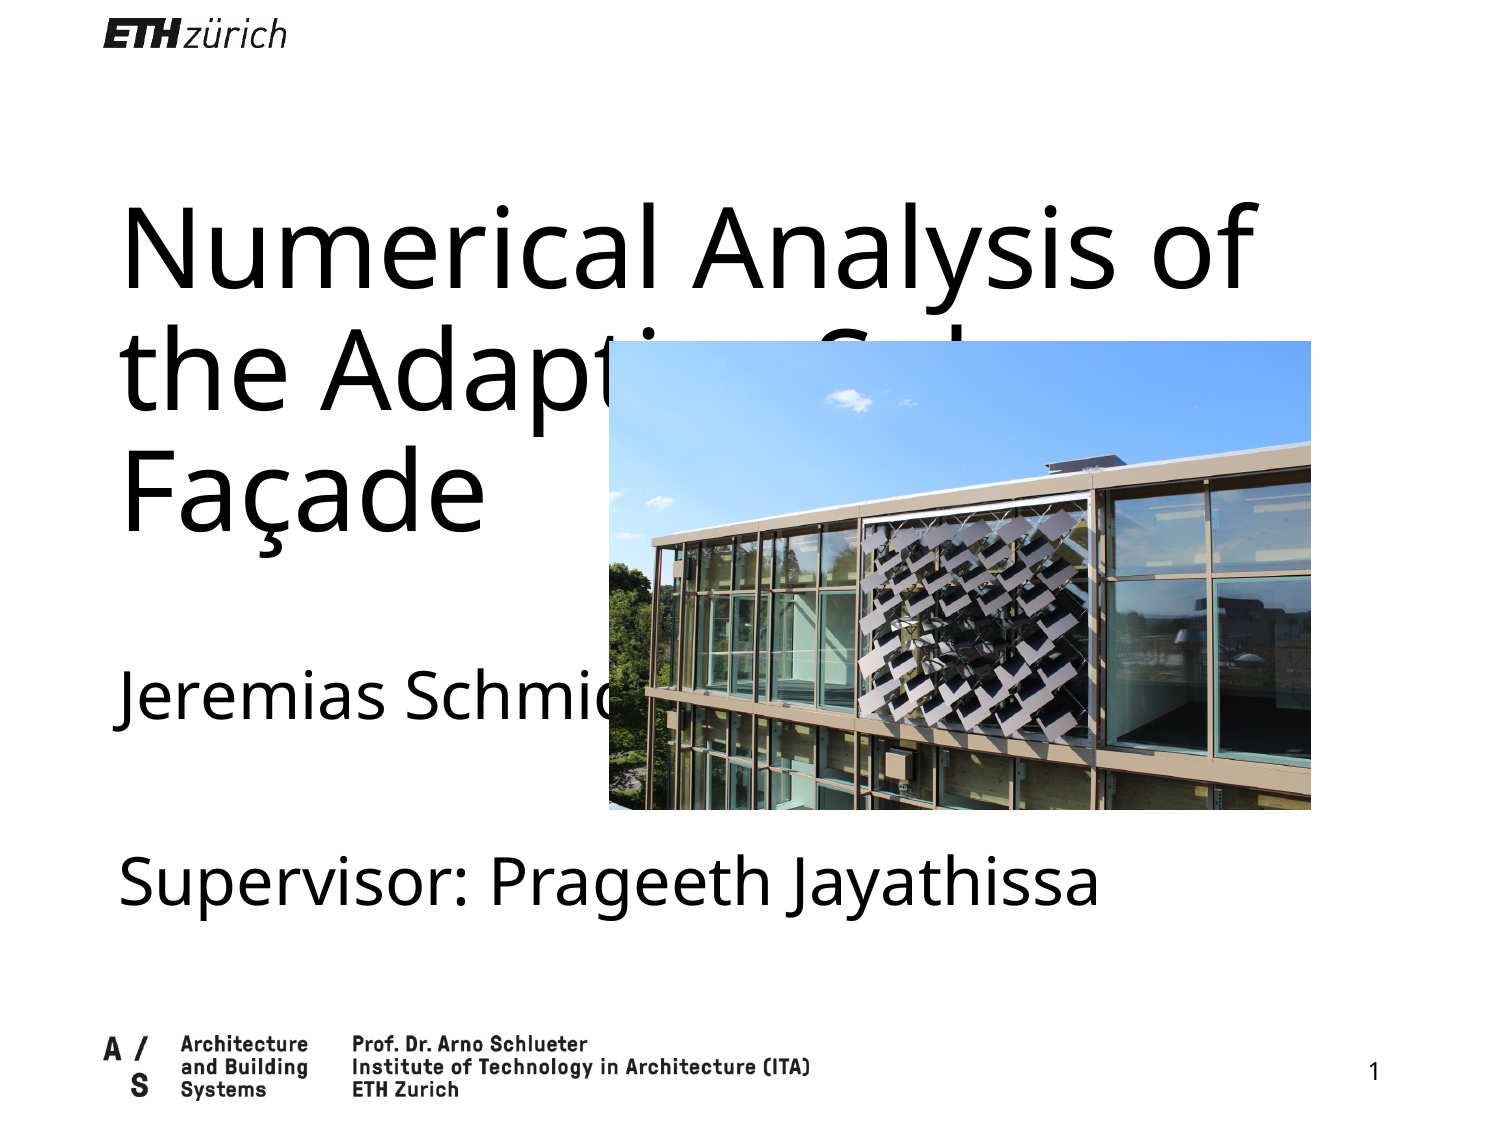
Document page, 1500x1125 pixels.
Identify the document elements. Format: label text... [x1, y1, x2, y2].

picture [103, 1035, 809, 1101]
picture [103, 18, 286, 48]
picture [609, 341, 1311, 810]
slide_number 1 [1059, 1042, 1397, 1103]
title Numerical Analysis of the Adaptive Solar Façade [103, 184, 1388, 553]
subtitle Jeremias Schmidli Supervisor: Prageeth Jayathissa [103, 553, 1388, 966]
